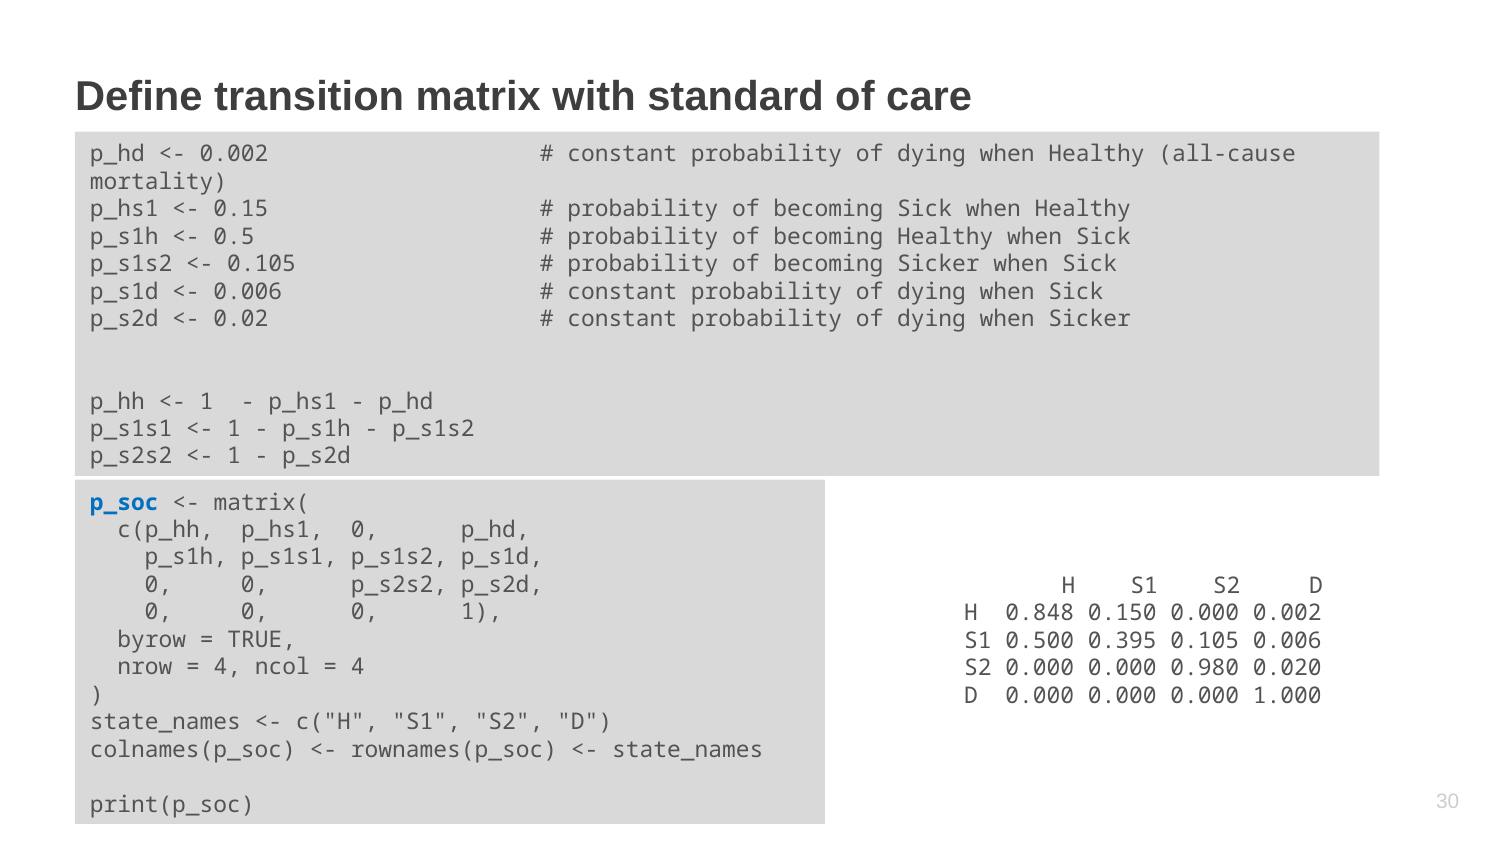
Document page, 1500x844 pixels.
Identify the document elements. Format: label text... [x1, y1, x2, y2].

text_box H S1 S2 D H 0.848 0.150 0.000 0.002 S1 0.500 0.395 0.105 0.006 S2 0.000 0.000 0.980 0.020 D 0.000 0.000 0.000 1.000 [949, 563, 1380, 716]
slide_number 29 [1393, 777, 1475, 823]
title Define transition matrix with standard of care [75, 0, 1325, 131]
text_box p_hd <- 0.002 # constant probability of dying when Healthy (all-cause mortality) p_hs1 <- 0.15 # probability of becoming Sick when Healthy p_s1h <- 0.5 # probability of becoming Healthy when Sick p_s1s2 <- 0.105 # probability of becoming Sicker when Sick p_s1d <- 0.006 # constant probability of dying when Sick p_s2d <- 0.02 # constant probability of dying when Sicker p_hh <- 1 - p_hs1 - p_hd p_s1s1 <- 1 - p_s1h - p_s1s2 p_s2s2 <- 1 - p_s2d [74, 131, 1380, 476]
text_box p_soc <- matrix( c(p_hh, p_hs1, 0, p_hd, p_s1h, p_s1s1, p_s1s2, p_s1d, 0, 0, p_s2s2, p_s2d, 0, 0, 0, 1), byrow = TRUE, nrow = 4, ncol = 4 ) state_names <- c("H", "S1", "S2", "D") colnames(p_soc) <- rownames(p_soc) <- state_names print(p_soc) [74, 479, 825, 824]
